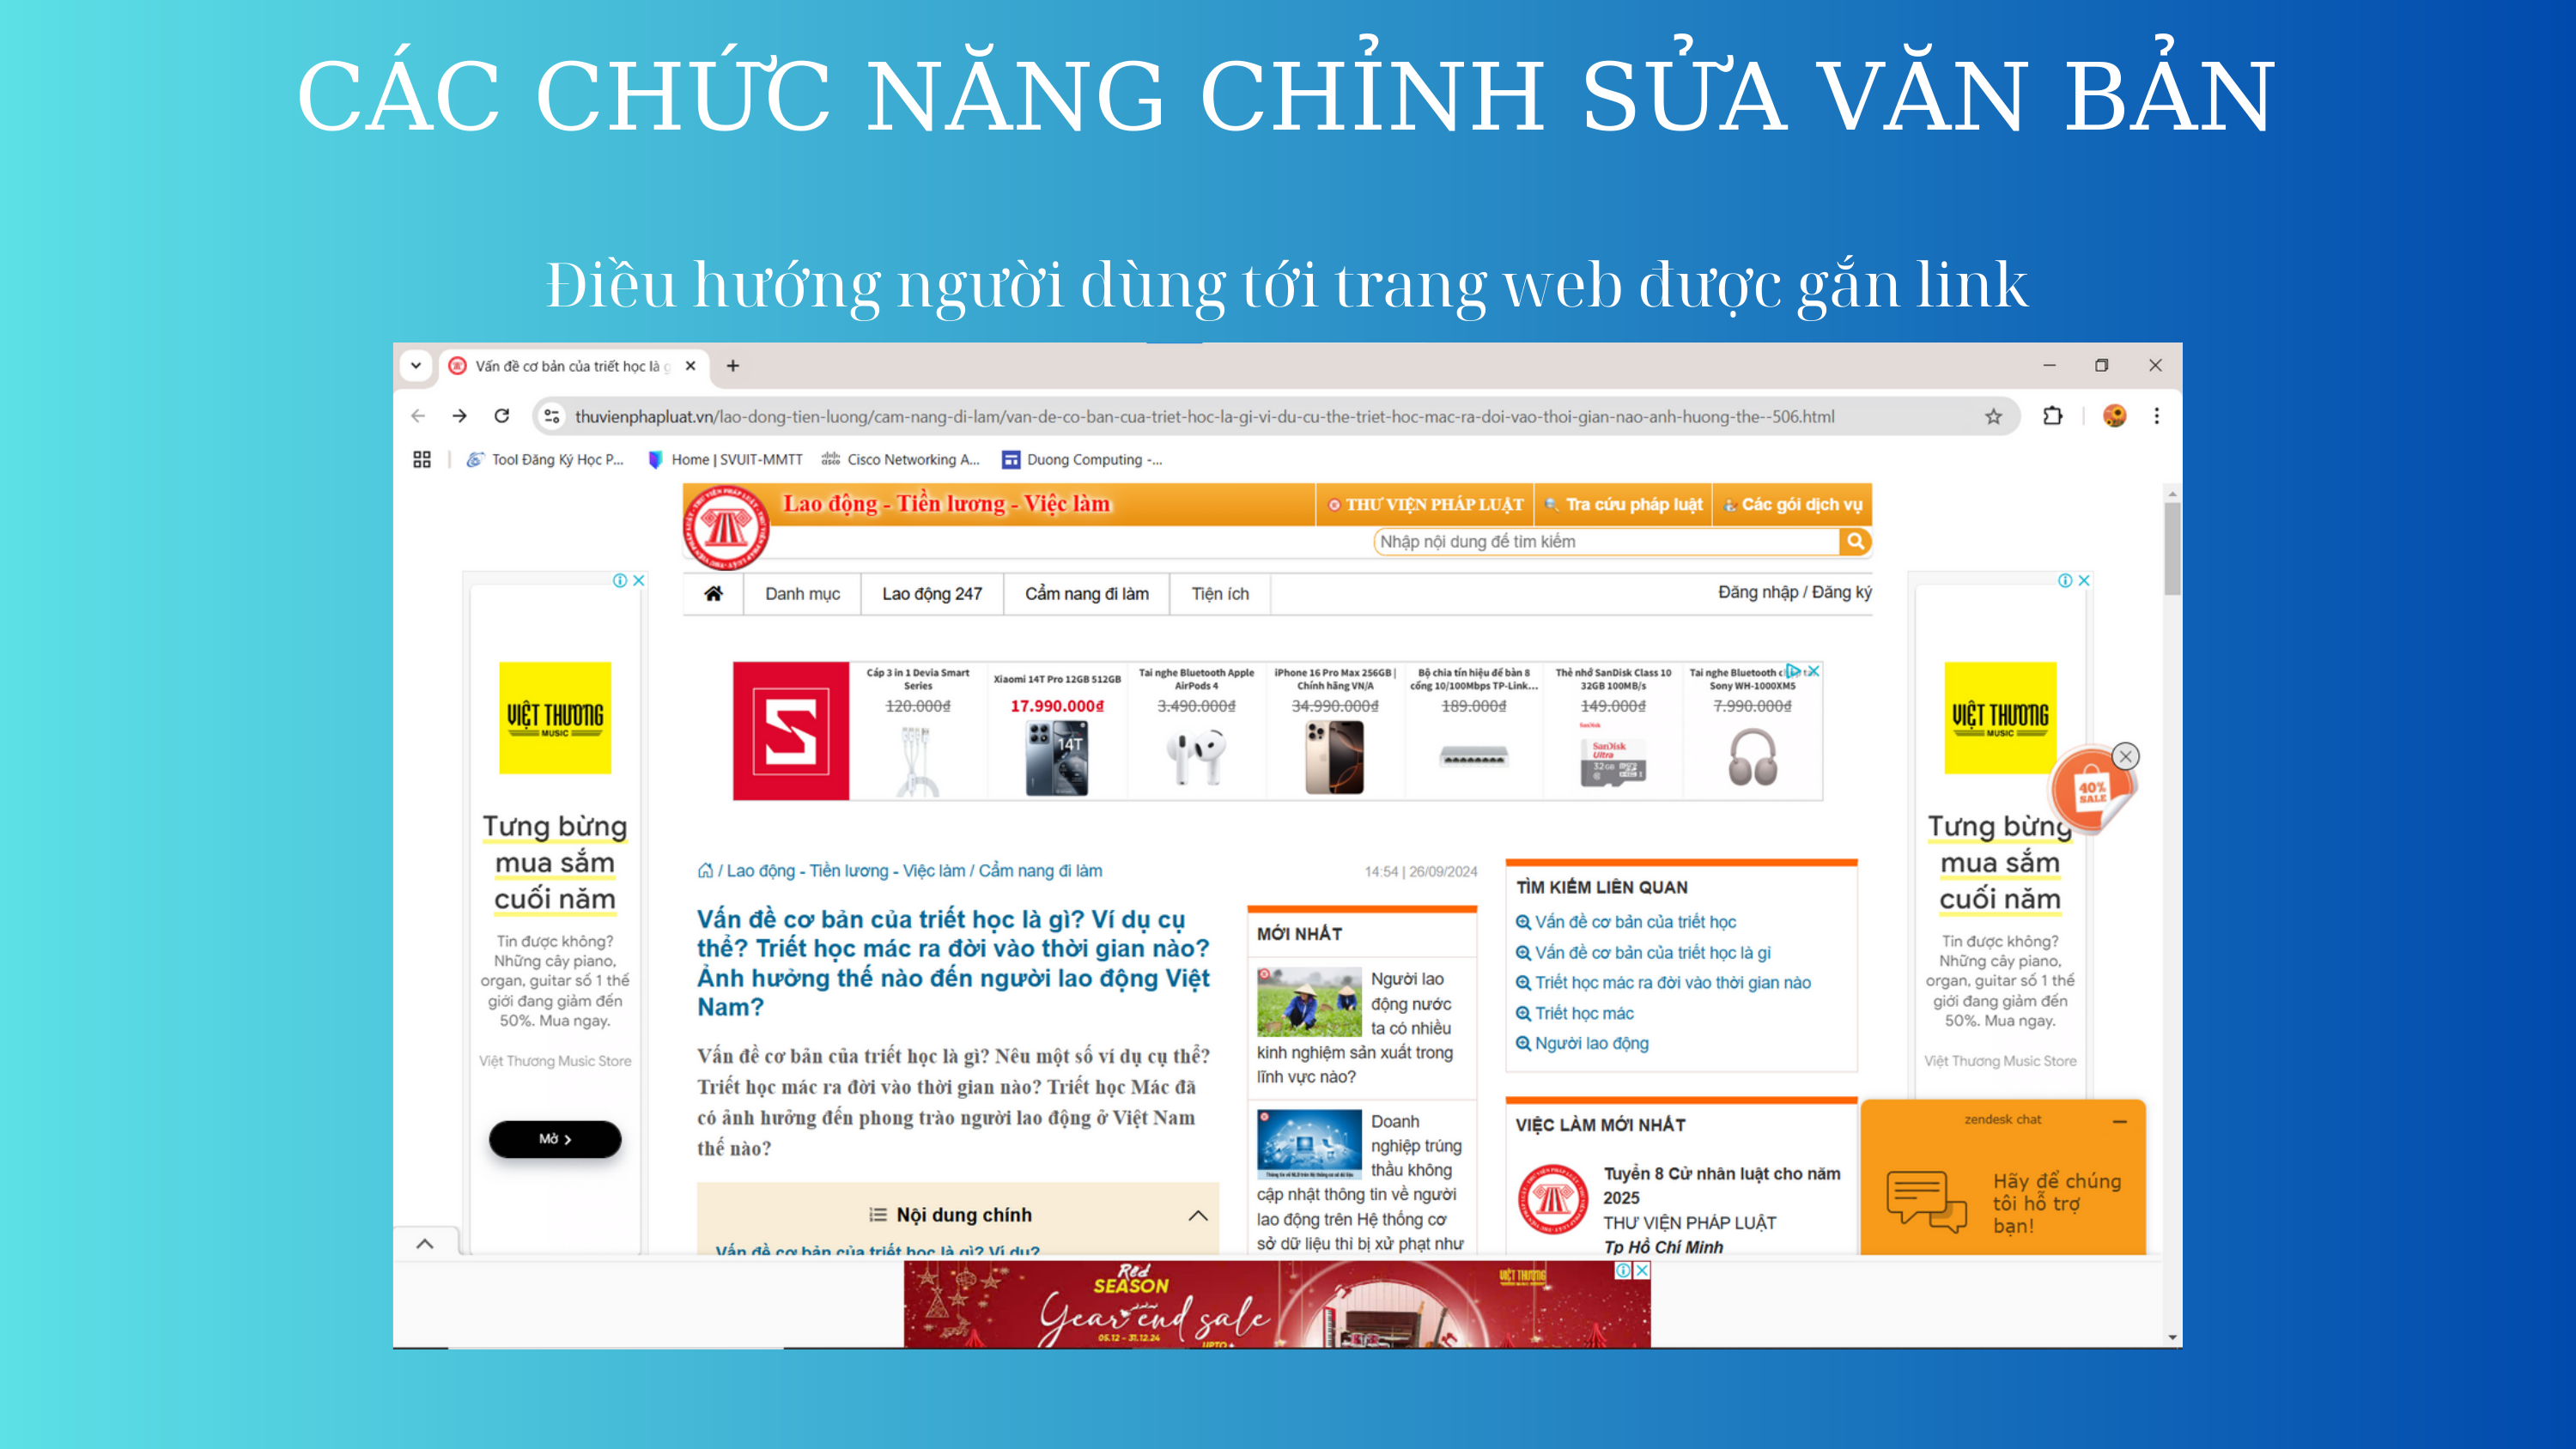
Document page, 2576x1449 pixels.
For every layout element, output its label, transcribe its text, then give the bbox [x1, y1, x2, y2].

text_box Điều hướng người dùng tới trang web được gắn link [301, 227, 2275, 319]
text_box [392, 343, 2183, 1349]
text_box CÁC CHỨC NĂNG CHỈNH SỬA VĂN BẢN [295, 18, 2281, 149]
